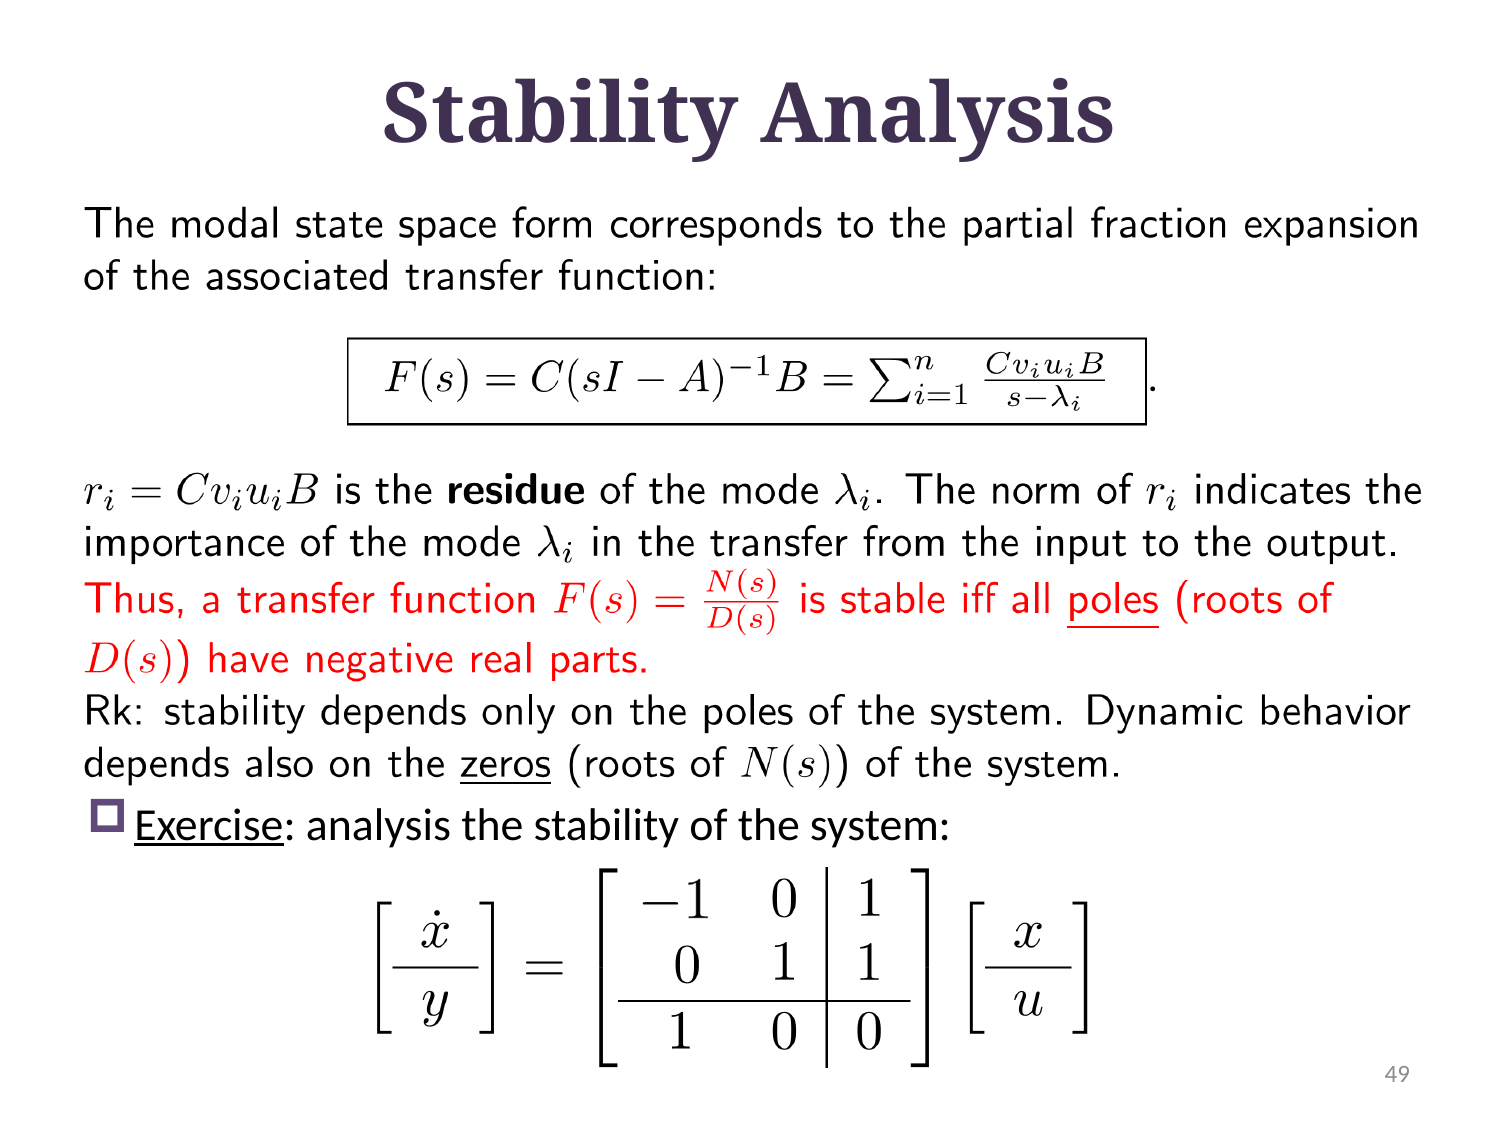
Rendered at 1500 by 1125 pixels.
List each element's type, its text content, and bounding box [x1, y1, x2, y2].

text_box Stability Analysis [0, 45, 1500, 173]
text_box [348, 857, 1129, 1087]
slide_number 49 [1074, 1042, 1425, 1103]
list Exercise: analysis the stability of the system: [48, 786, 1325, 1035]
picture [76, 196, 1428, 789]
